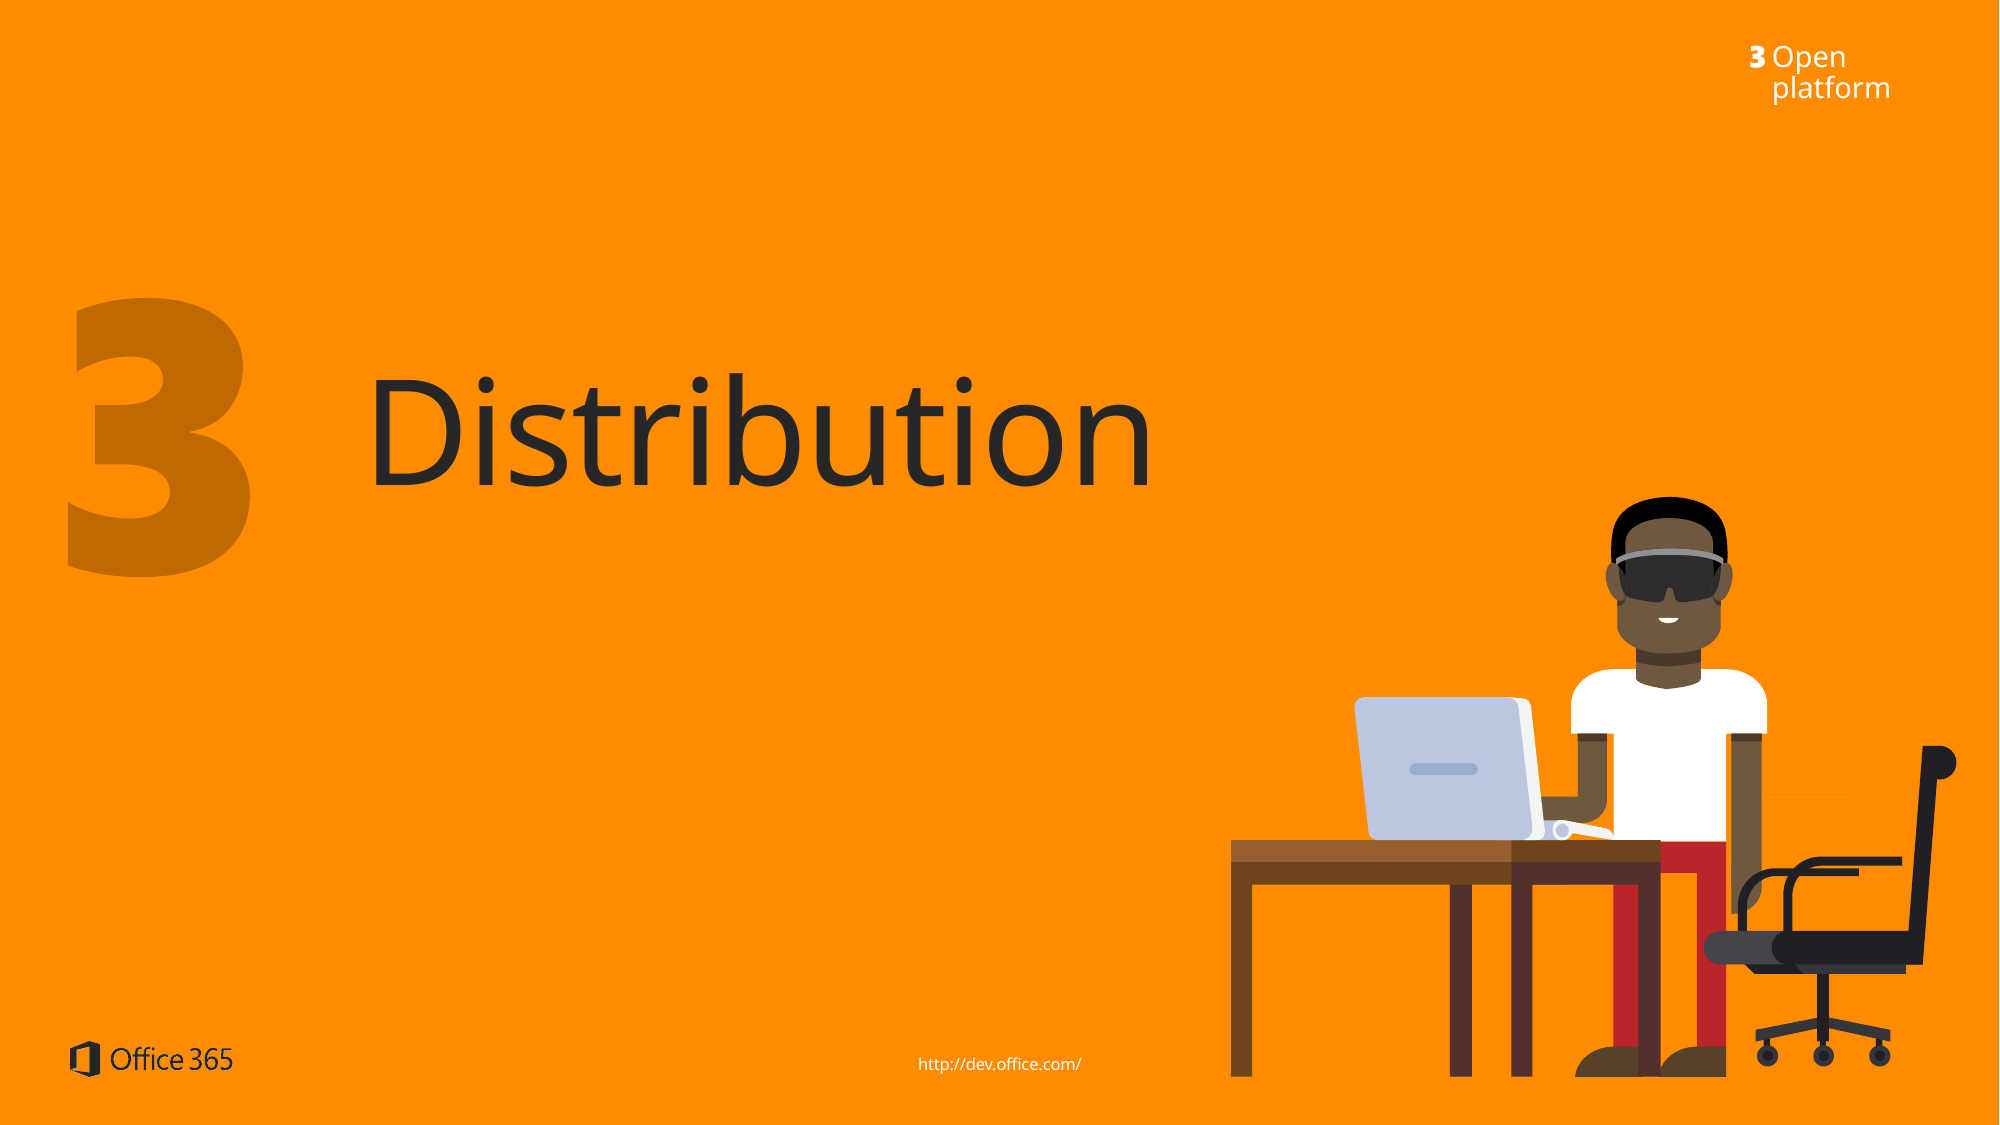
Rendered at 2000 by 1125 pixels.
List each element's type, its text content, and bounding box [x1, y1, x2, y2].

text_box [170, 1054, 184, 1071]
text_box [70, 1041, 101, 1077]
text_box [204, 1047, 219, 1071]
text_box [67, 297, 250, 578]
text_box [156, 1054, 169, 1071]
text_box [1747, 27, 1996, 75]
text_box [1230, 496, 1957, 1078]
text_box [110, 1047, 132, 1071]
text_box [132, 1046, 155, 1070]
text_box [220, 1048, 233, 1071]
text_box [189, 1047, 202, 1071]
title Distribution [338, 343, 1662, 534]
